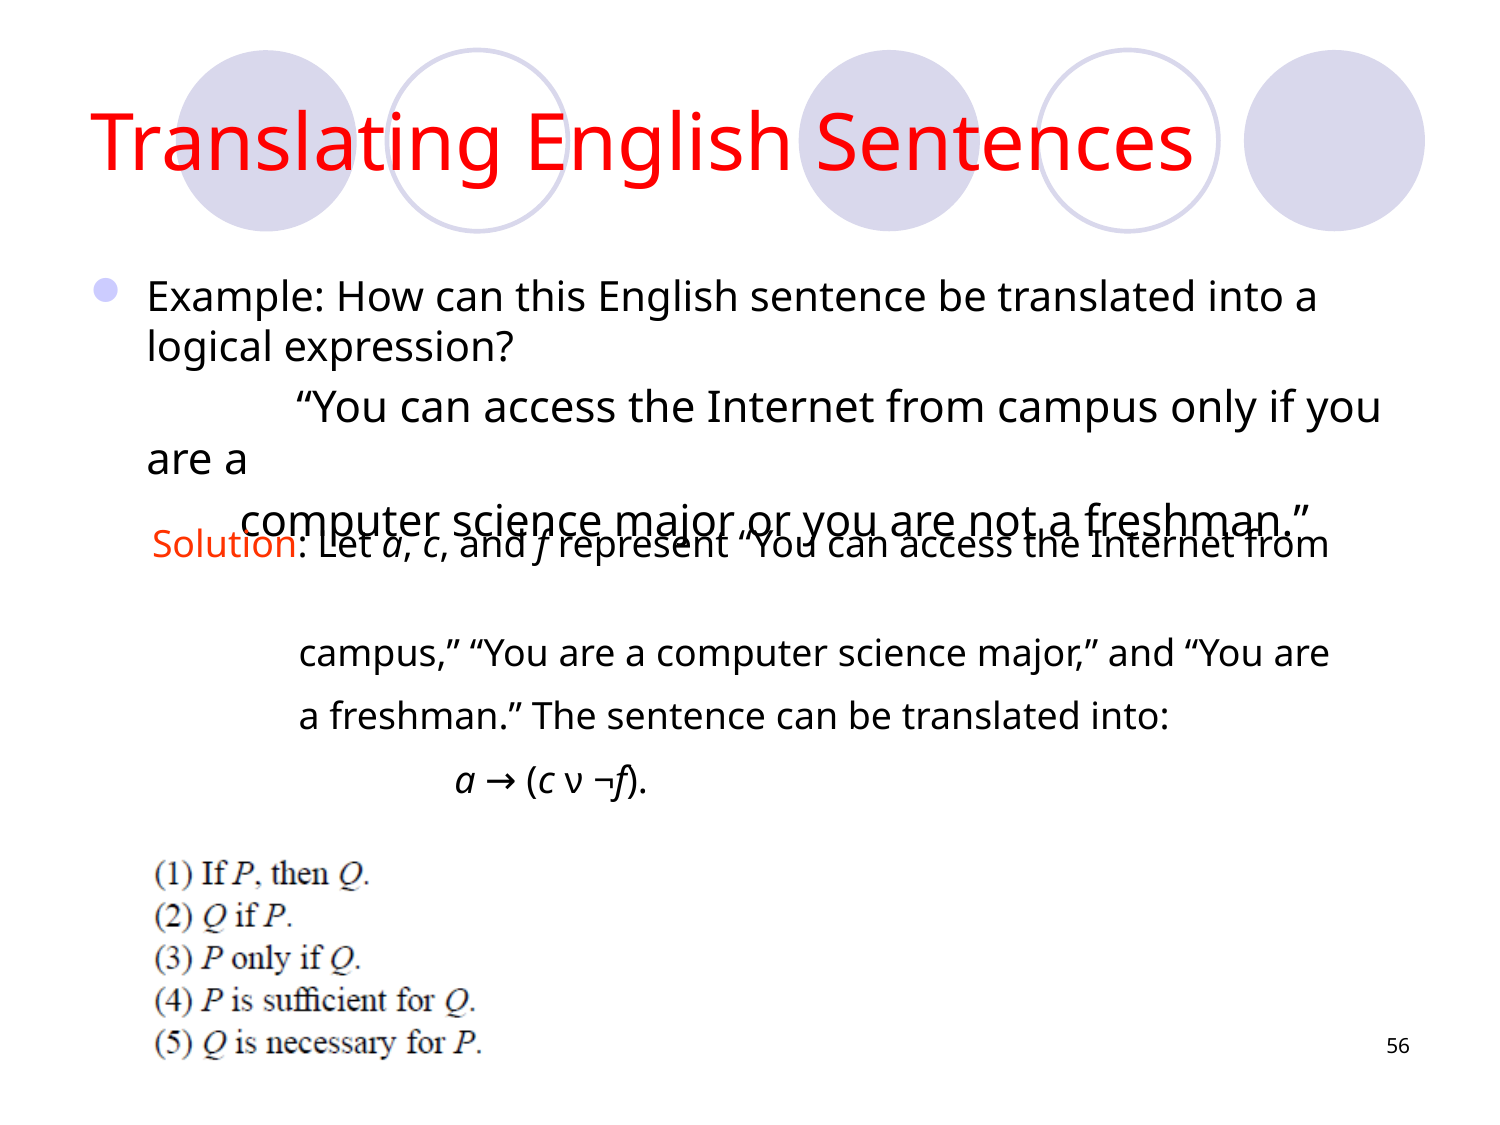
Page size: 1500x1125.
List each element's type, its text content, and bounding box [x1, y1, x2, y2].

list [62, 837, 511, 1078]
text_box Solution: Let a, c, and f represent “You can access the Internet from campus,” “You are a computer science major,” and “You are a freshman.” The sentence can be translated into: a → (c ν ¬f). [137, 512, 1350, 809]
list Example: How can this English sentence be translated into a logical expression? “You can access the Internet from campus only if you are a computer science major or you are not a freshman.” [75, 262, 1413, 675]
title Translating English Sentences [75, 45, 1425, 233]
slide_number 56 [1074, 1024, 1426, 1101]
